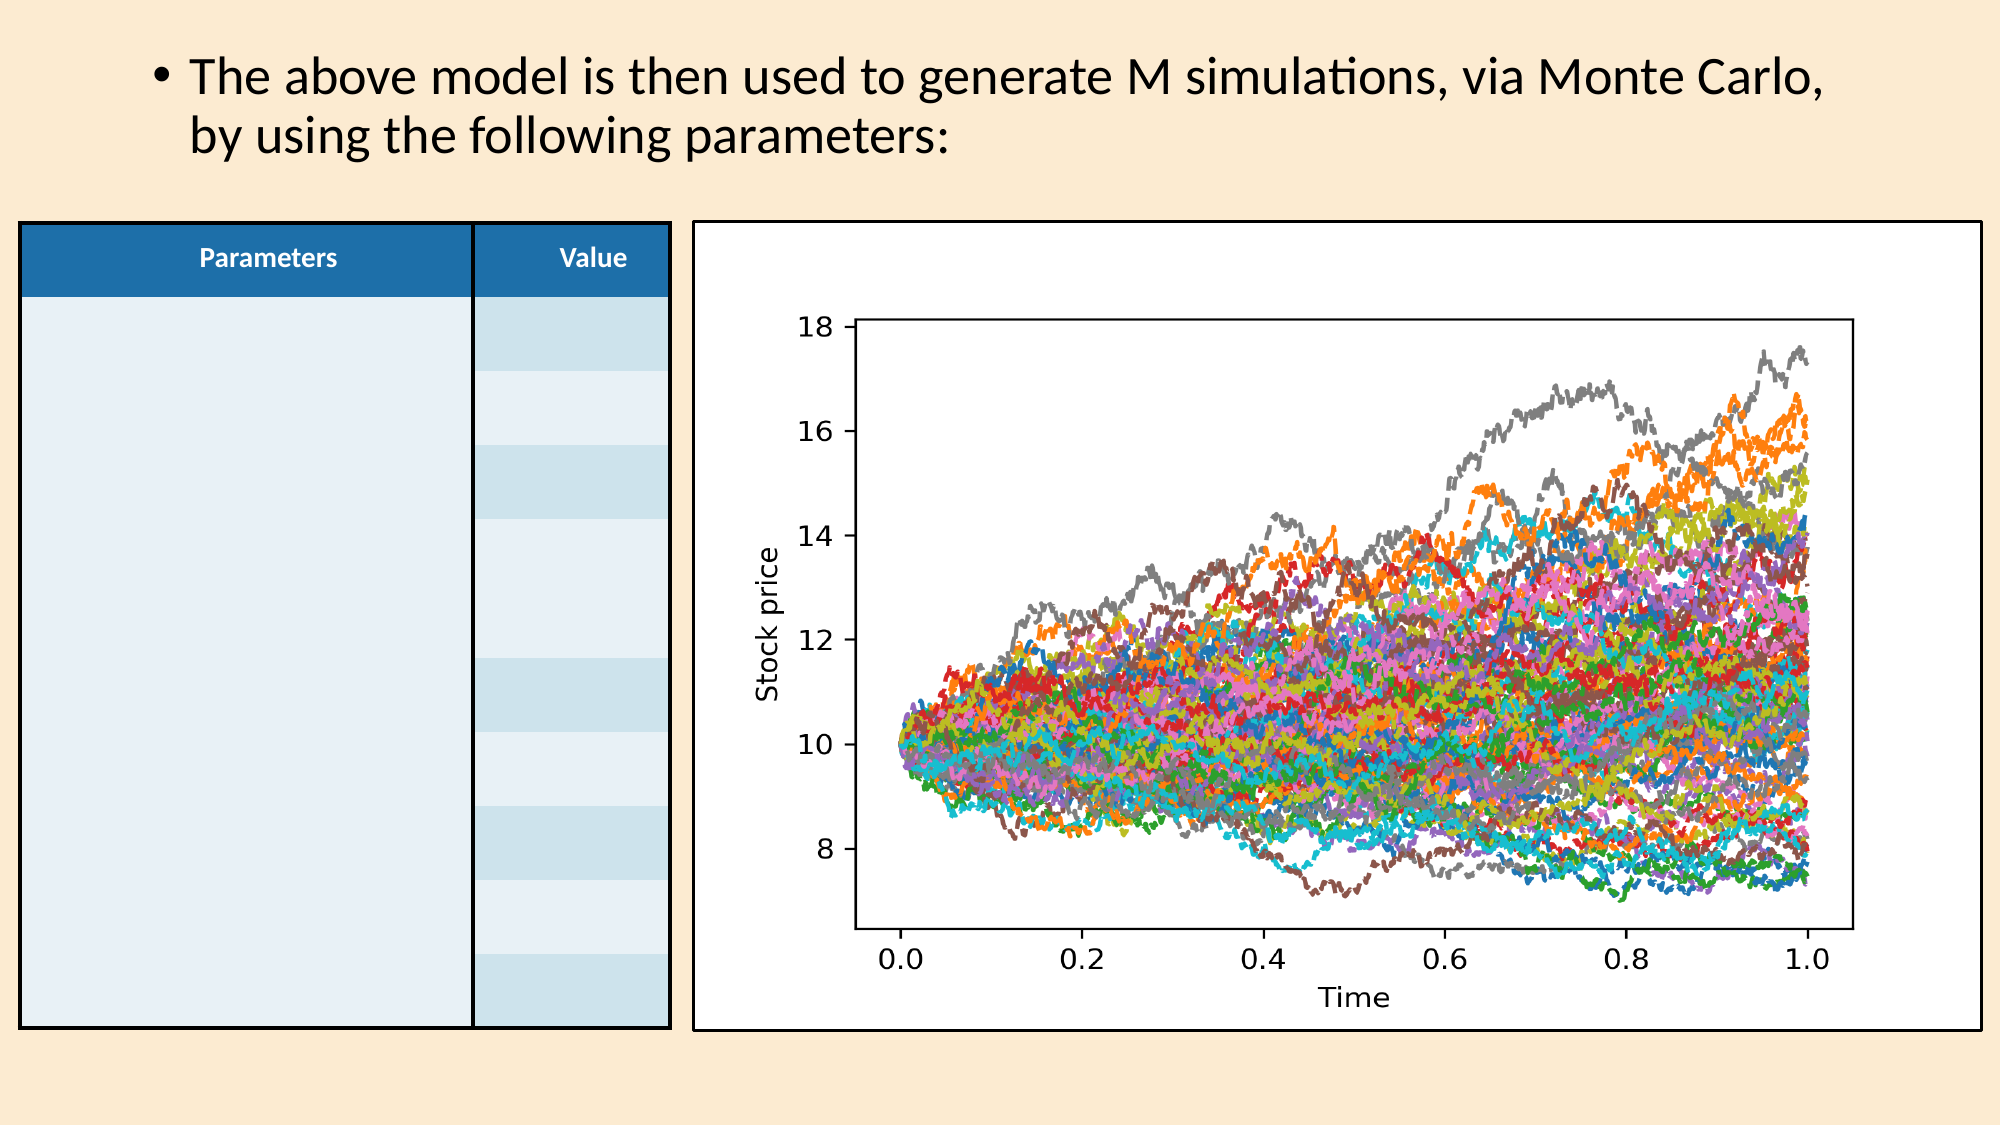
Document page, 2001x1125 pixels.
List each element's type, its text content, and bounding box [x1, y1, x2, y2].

list The above model is then used to generate M simulations, via Monte Carlo, by using the following parameters: [137, 40, 1863, 1074]
picture [694, 222, 1981, 1029]
